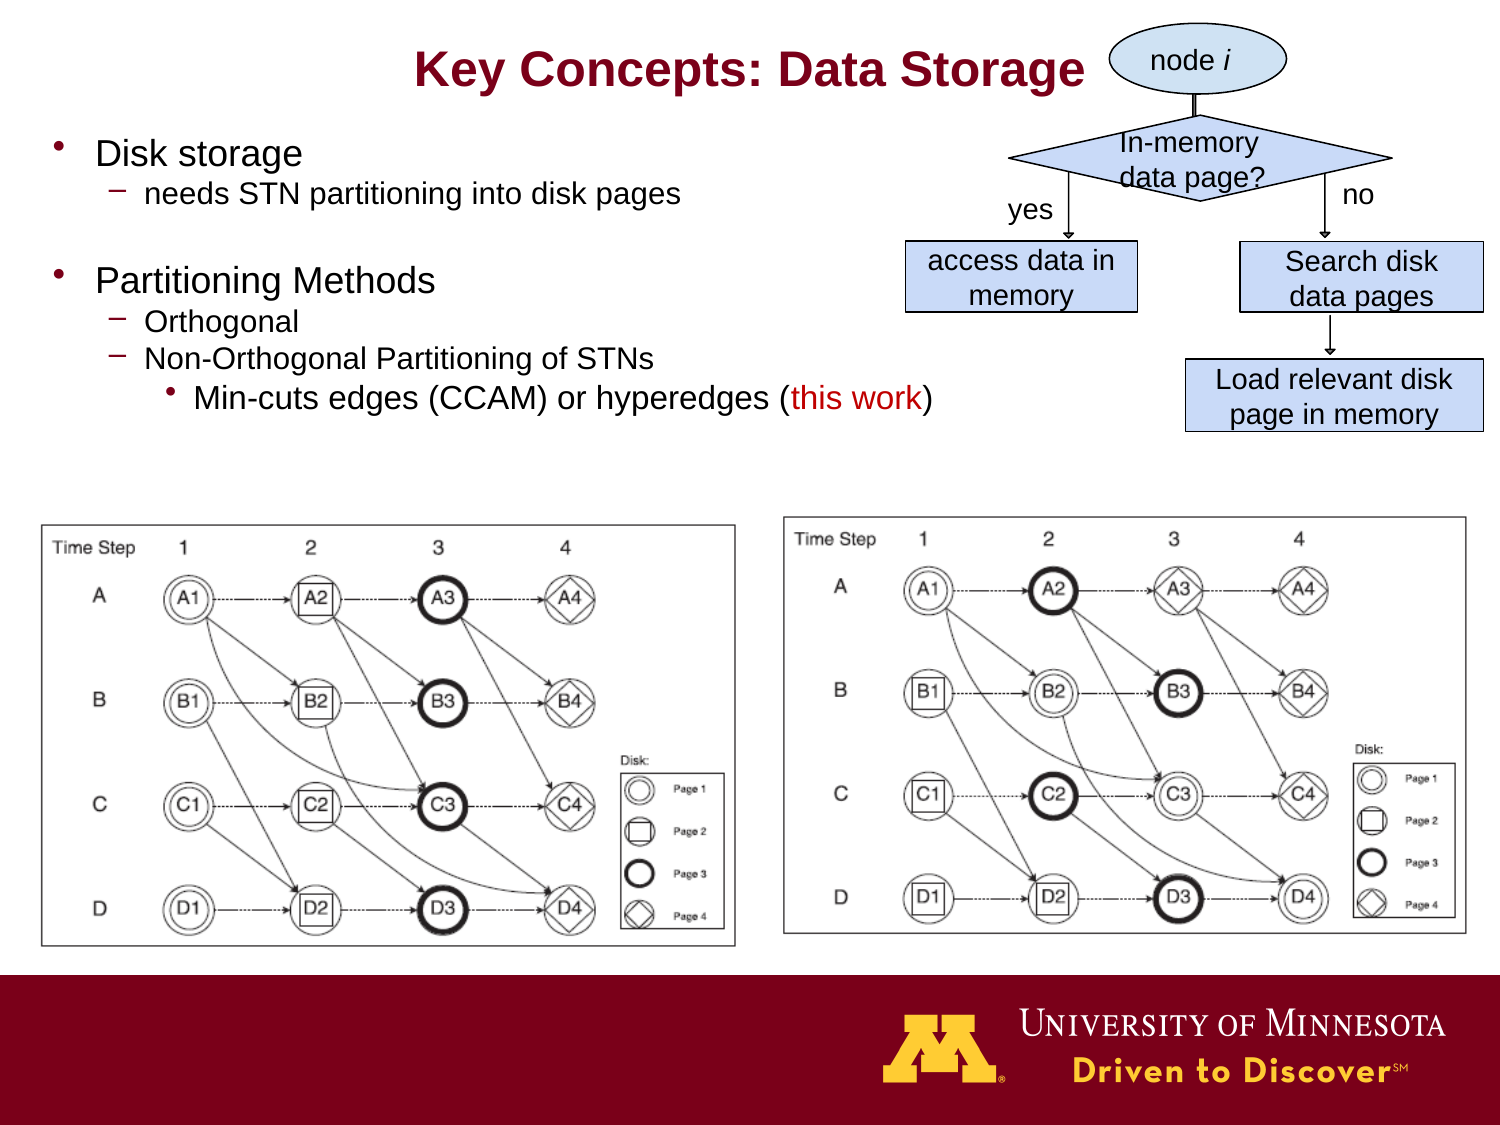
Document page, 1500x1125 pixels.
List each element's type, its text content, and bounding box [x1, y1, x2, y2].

list Disk storage needs STN partitioning into disk pages Partitioning Methods Orthogonal Non-Orthogonal Partitioning of STNs Min-cuts edges (CCAM) or hyperedges (this work) [37, 113, 990, 867]
picture [28, 505, 744, 960]
picture [778, 505, 1472, 943]
title Key Concepts: Data Storage [51, 21, 906, 113]
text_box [905, 23, 1484, 432]
picture [0, 975, 1500, 1125]
